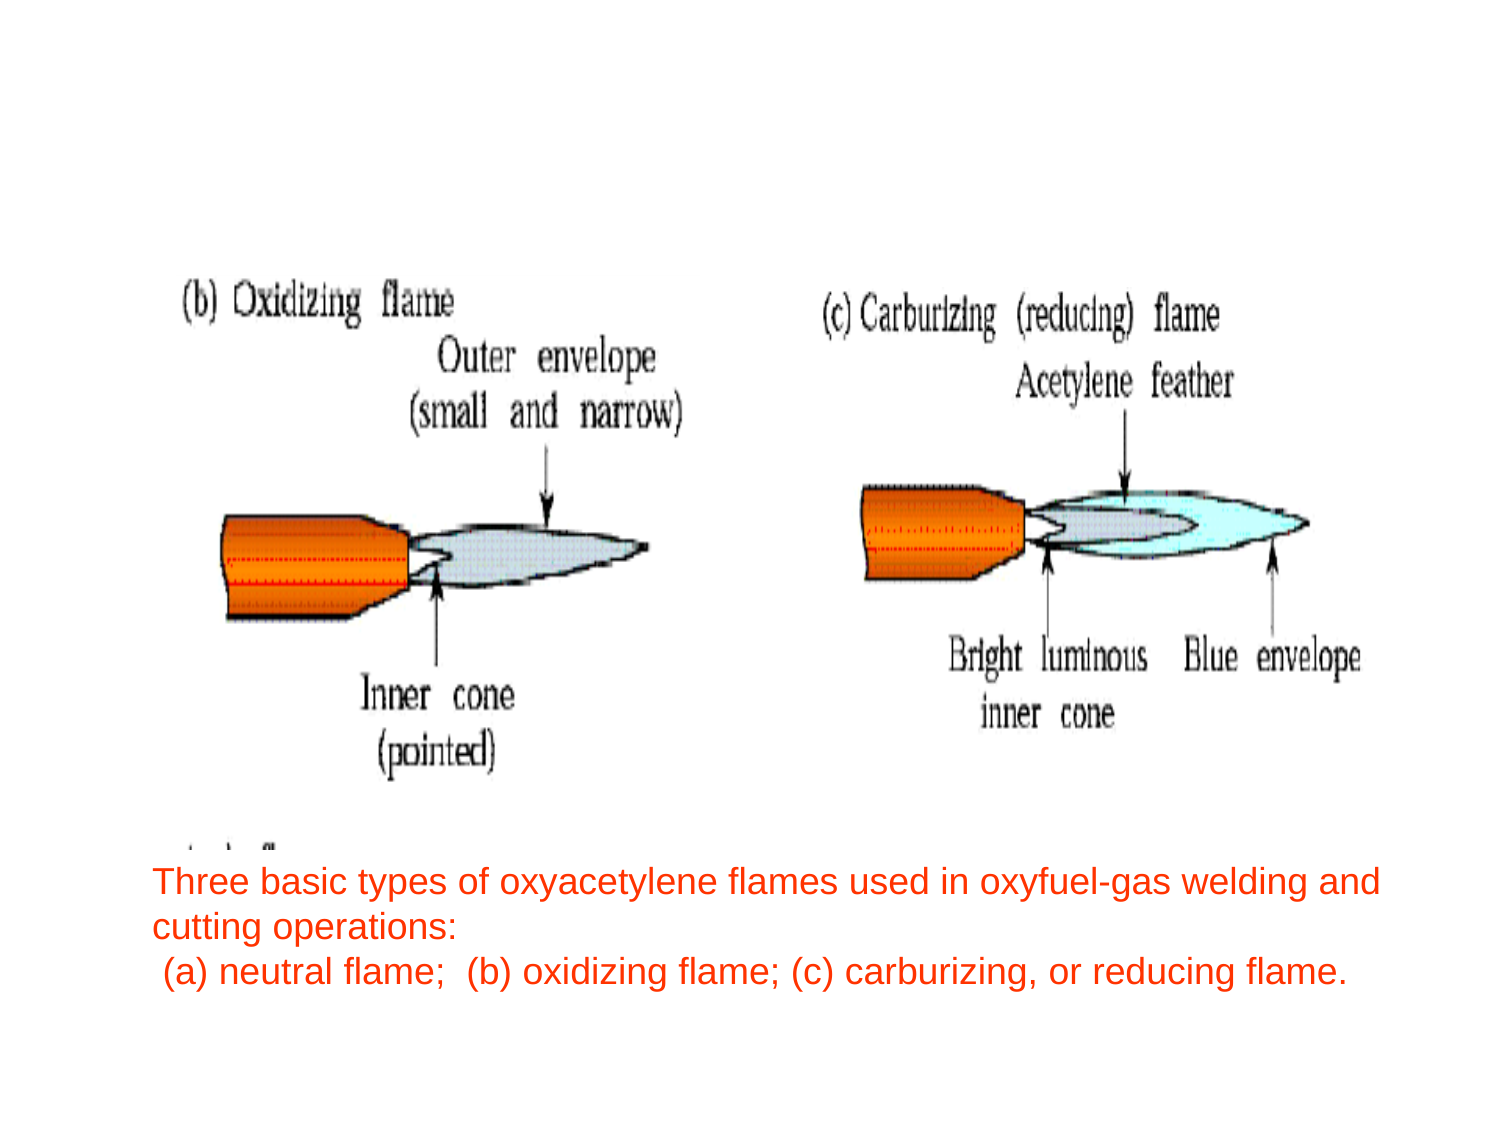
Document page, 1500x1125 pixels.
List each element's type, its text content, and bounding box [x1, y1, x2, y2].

text_box Three basic types of oxyacetylene flames used in oxyfuel-gas welding and cutting operations: (a) neutral flame; (b) oxidizing flame; (c) carburizing, or reducing flame. [137, 849, 1451, 1045]
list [176, 274, 701, 851]
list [819, 287, 1369, 813]
